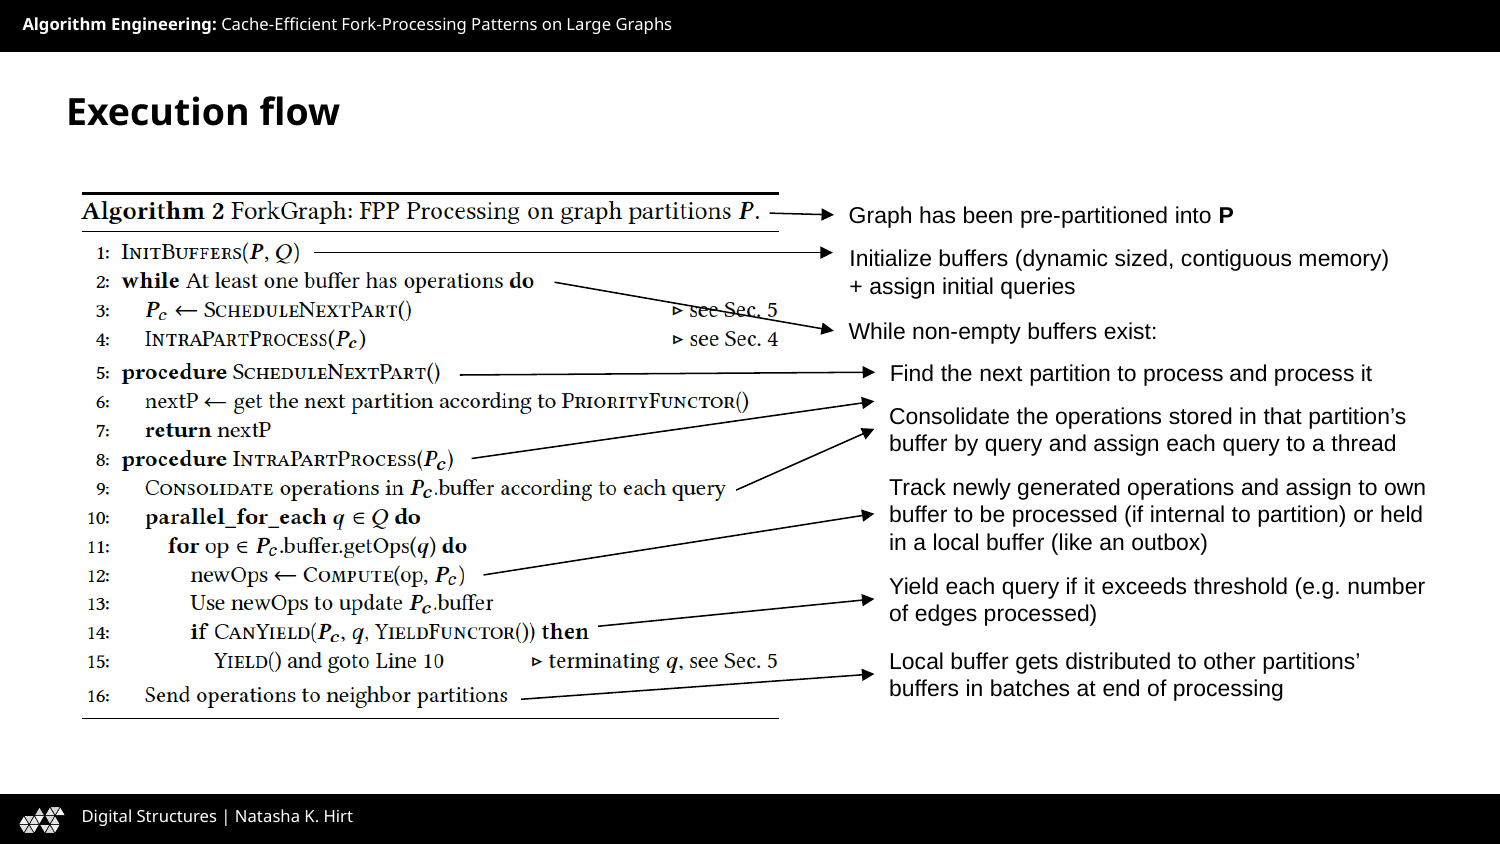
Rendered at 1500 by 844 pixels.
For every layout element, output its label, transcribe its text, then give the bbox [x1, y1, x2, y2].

text_box Consolidate the operations stored in that partition’s buffer by query and assign each query to a thread [874, 393, 1448, 464]
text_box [520, 674, 875, 700]
text_box Track newly generated operations and assign to own buffer to be processed (if internal to partition) or held in a local buffer (like an outbox) [874, 465, 1448, 563]
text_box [459, 372, 875, 376]
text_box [554, 281, 834, 332]
text_box While non-empty buffers exist: [833, 309, 1173, 352]
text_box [471, 400, 875, 459]
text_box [483, 514, 875, 576]
text_box Find the next partition to process [875, 351, 1214, 393]
picture [19, 807, 65, 833]
title Execution flow [51, 72, 1449, 167]
text_box Yield each query if it exceeds threshold (e.g. number of edges processed) [874, 564, 1448, 634]
picture [50, 166, 793, 726]
text_box Initialize buffers (dynamic sized, contiguous memory) + assign initial queries [834, 236, 1405, 307]
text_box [735, 429, 875, 491]
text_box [597, 599, 875, 627]
text_box Graph has been pre-partitioned into P [833, 193, 1249, 236]
text_box Local buffer gets distributed to other partitions’ buffers in batches at end of processing [874, 639, 1448, 709]
text_box and process it [1214, 350, 1388, 393]
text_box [769, 212, 834, 216]
